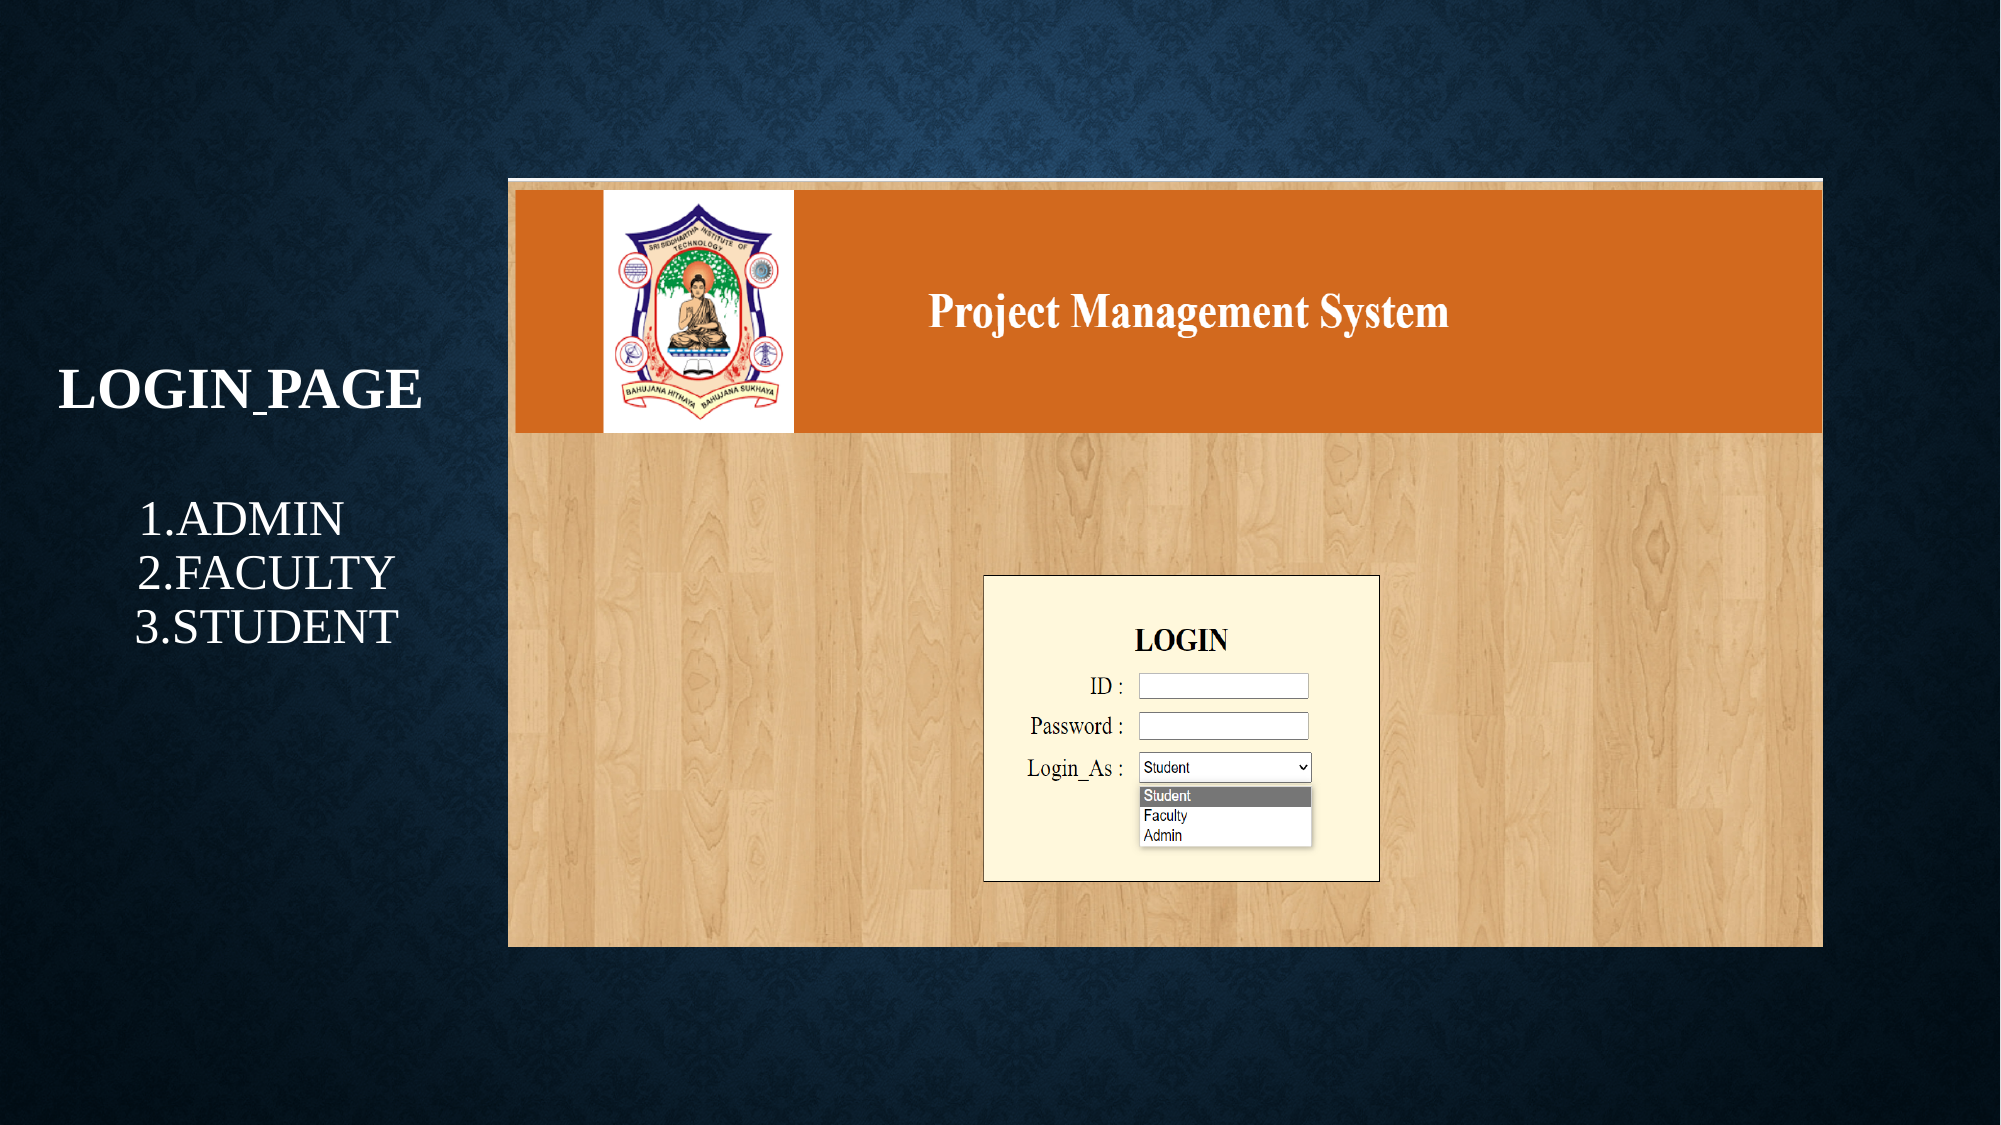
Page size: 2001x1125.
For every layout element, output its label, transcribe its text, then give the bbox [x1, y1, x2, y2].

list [507, 178, 1823, 947]
title LOGIN PAGE 1.ADMIN 2.FACULTY 3.STUDENT [0, 163, 484, 919]
